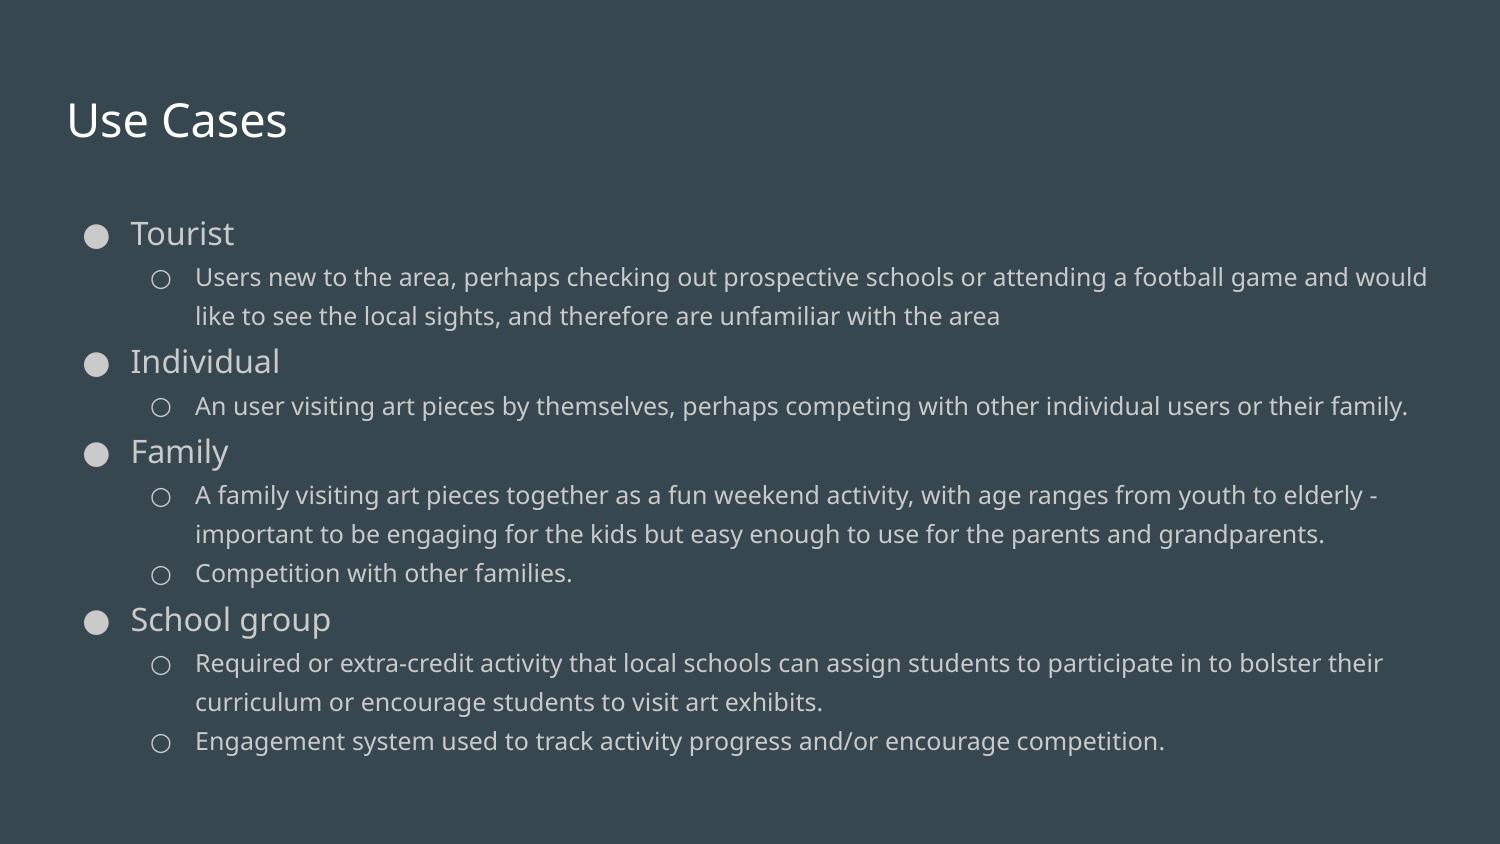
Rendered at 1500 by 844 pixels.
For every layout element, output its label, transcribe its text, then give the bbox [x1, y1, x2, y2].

list Tourist Users new to the area, perhaps checking out prospective schools or attending a football game and would like to see the local sights, and therefore are unfamiliar with the area Individual An user visiting art pieces by themselves, perhaps competing with other individual users or their family. Family A family visiting art pieces together as a fun weekend activity, with age ranges from youth to elderly - important to be engaging for the kids but easy enough to use for the parents and grandparents. Competition with other families. School group Required or extra-credit activity that local schools can assign students to participate in to bolster their curriculum or encourage students to visit art exhibits. Engagement system used to track activity progress and/or encourage competition. [51, 189, 1449, 785]
title Use Cases [51, 72, 1449, 167]
